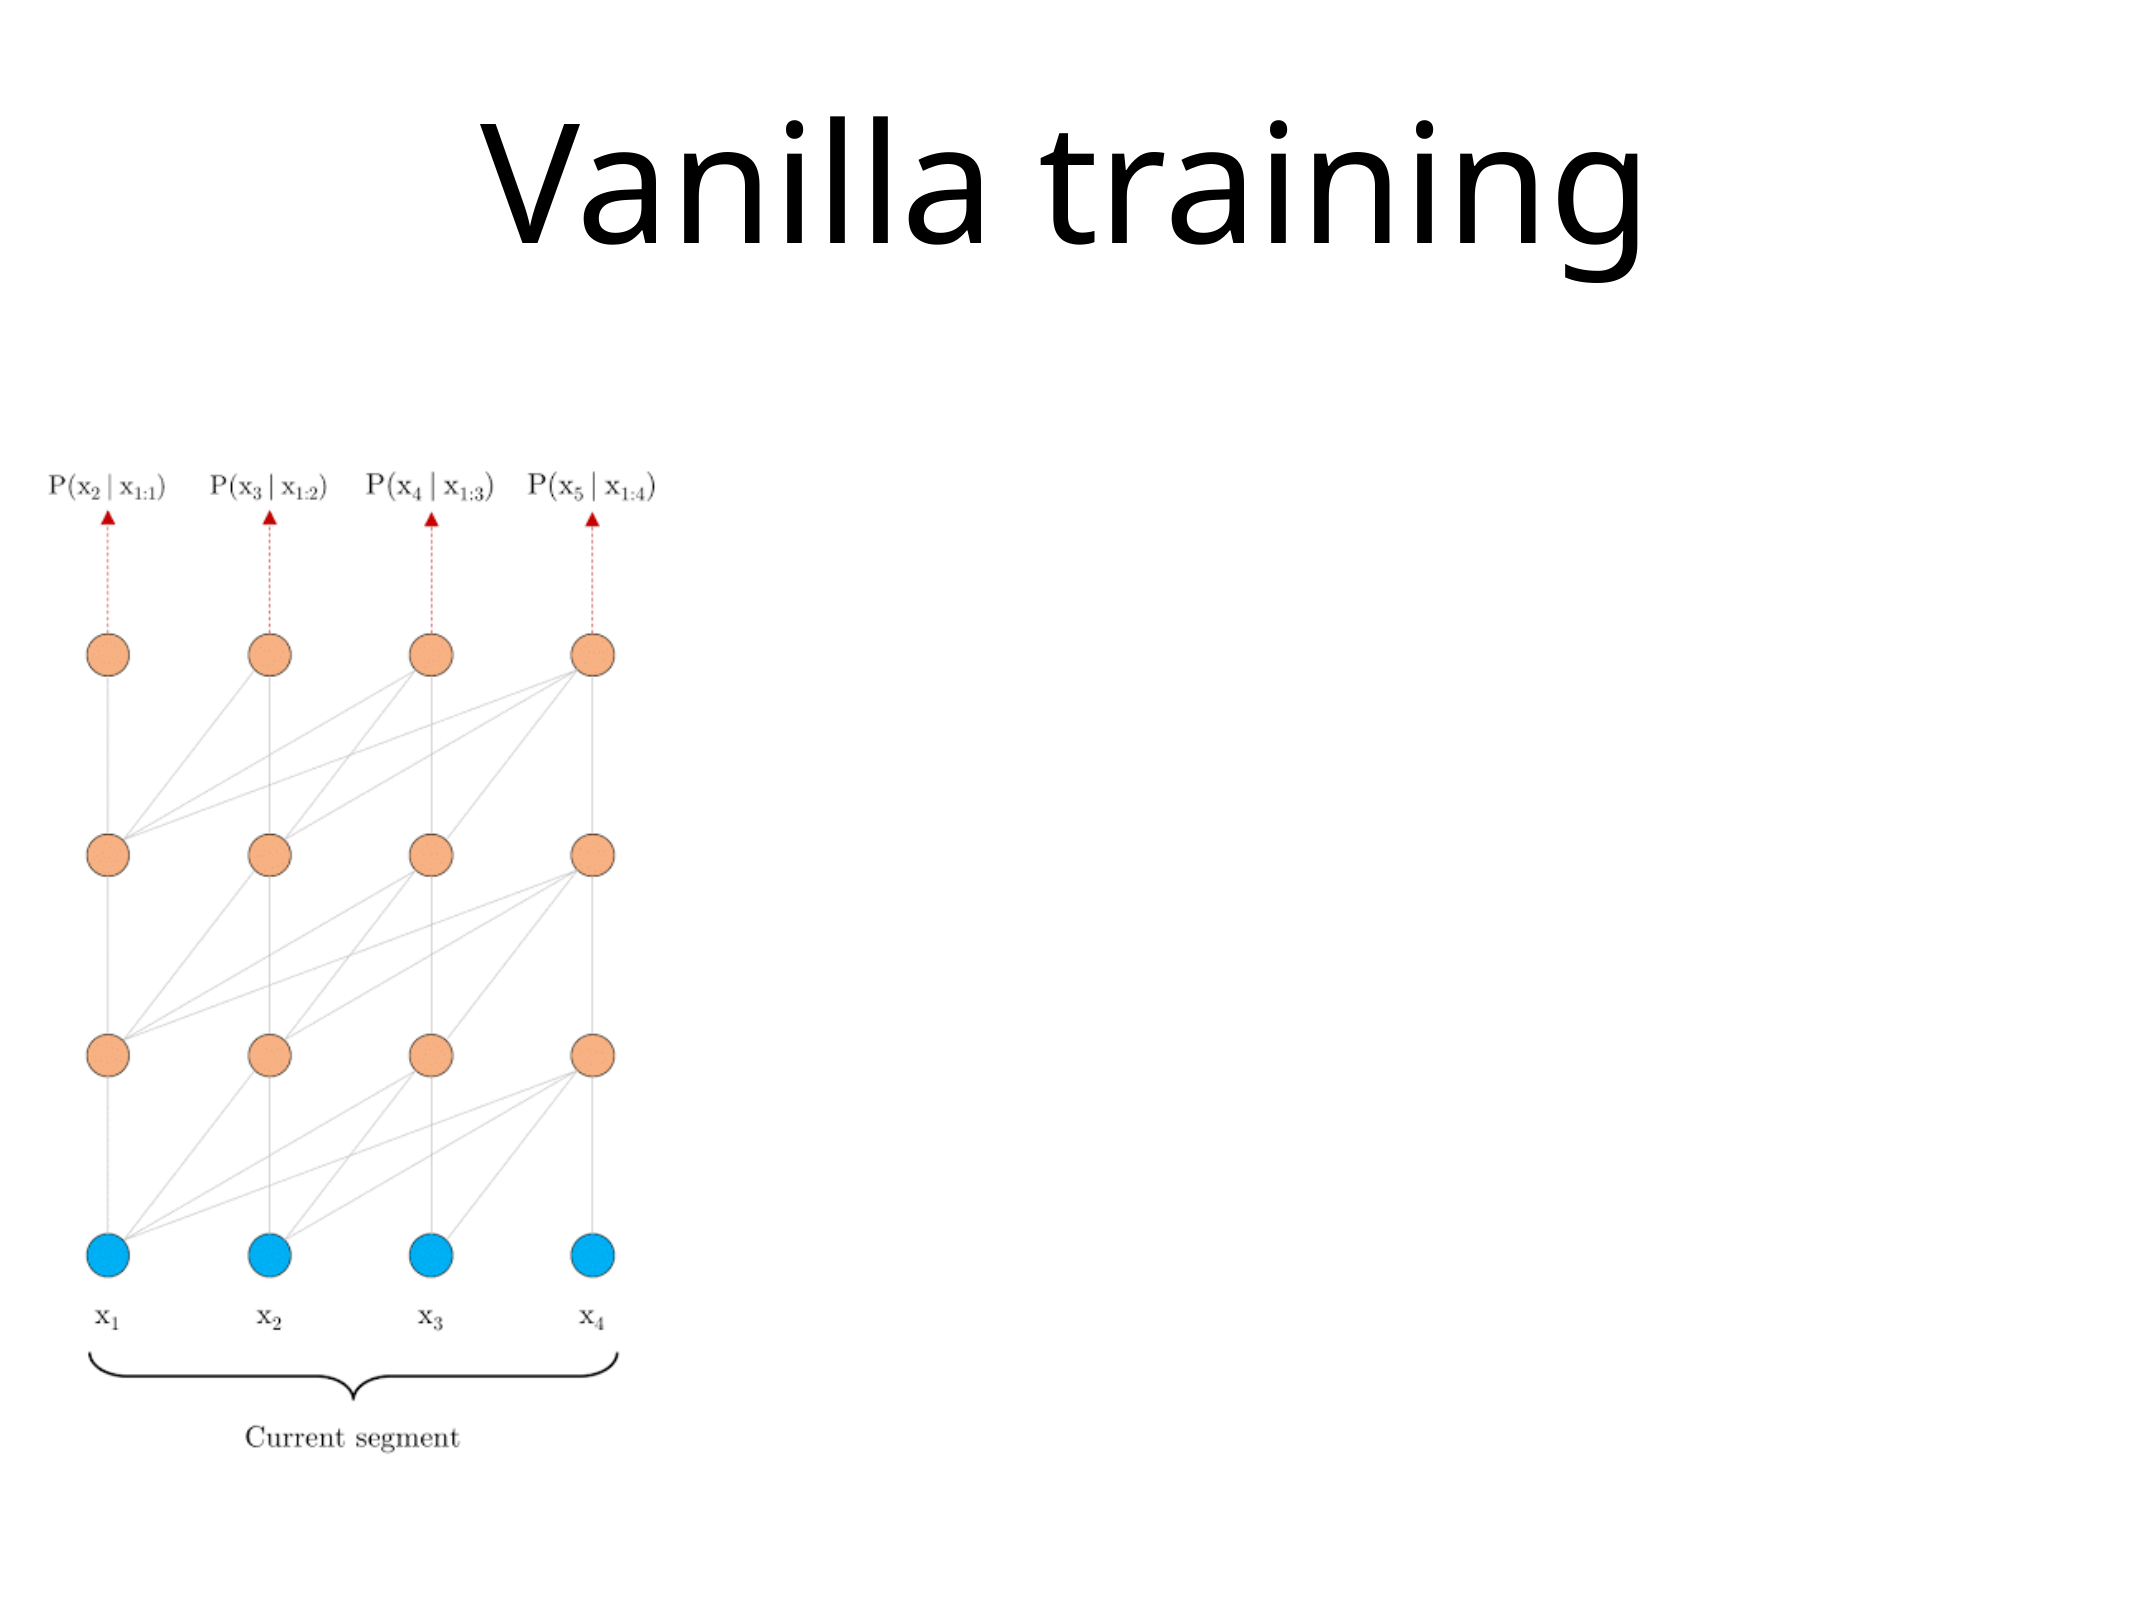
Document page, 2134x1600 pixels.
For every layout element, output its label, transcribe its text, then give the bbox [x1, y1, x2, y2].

title Vanilla training [155, 0, 1978, 280]
picture [0, 280, 2134, 1600]
